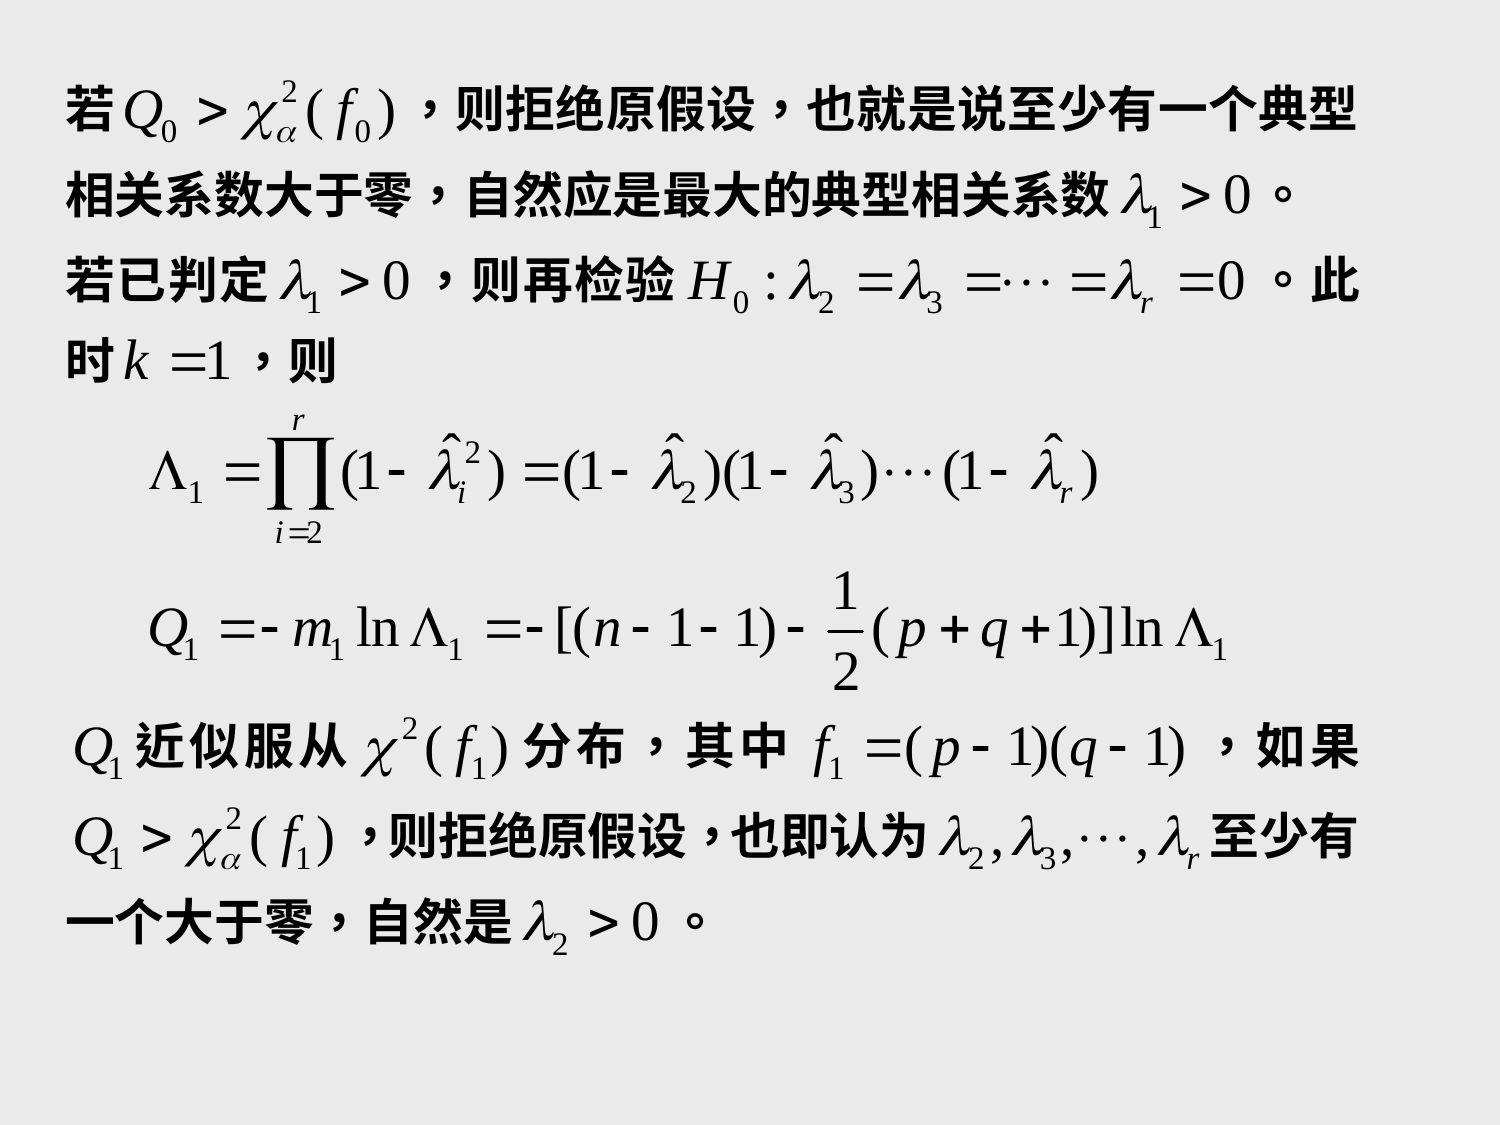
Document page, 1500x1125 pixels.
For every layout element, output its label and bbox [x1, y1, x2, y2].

list [64, 66, 1436, 1042]
